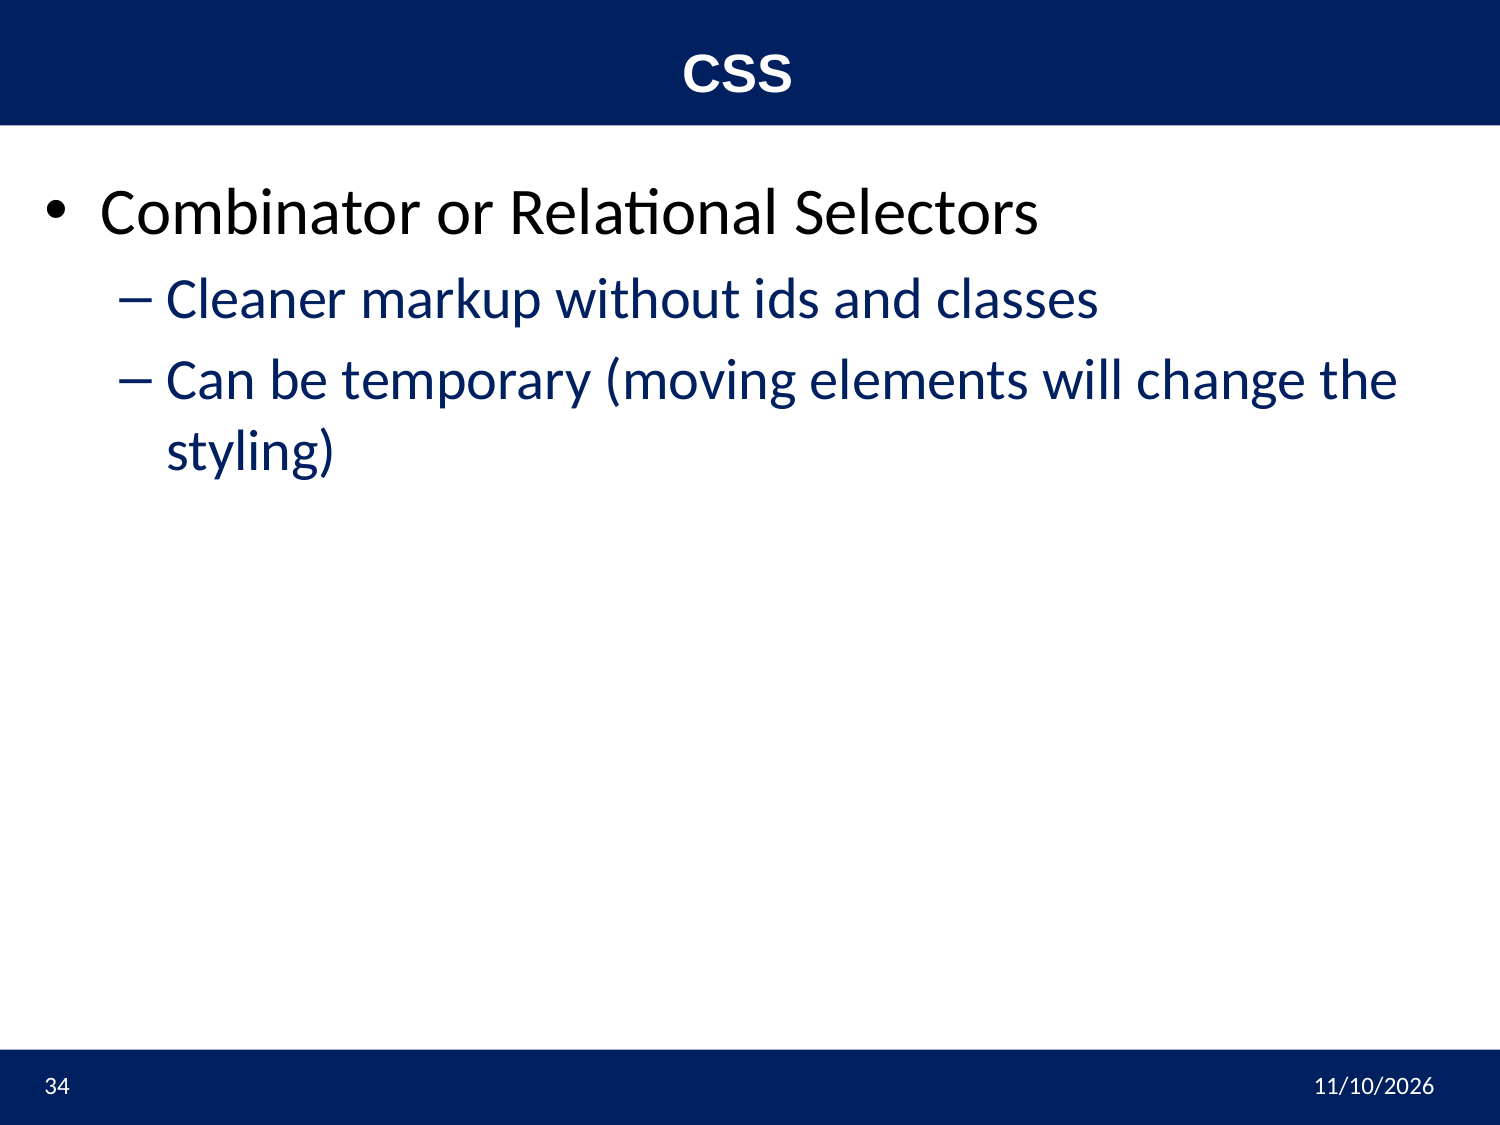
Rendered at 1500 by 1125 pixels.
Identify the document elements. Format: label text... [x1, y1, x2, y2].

title CSS [29, 30, 1447, 111]
list Combinator or Relational Selectors Cleaner markup without ids and classes Can be temporary (moving elements will change the styling) [29, 160, 1450, 1035]
slide_number 34 [29, 1054, 380, 1115]
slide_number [1100, 1054, 1451, 1115]
